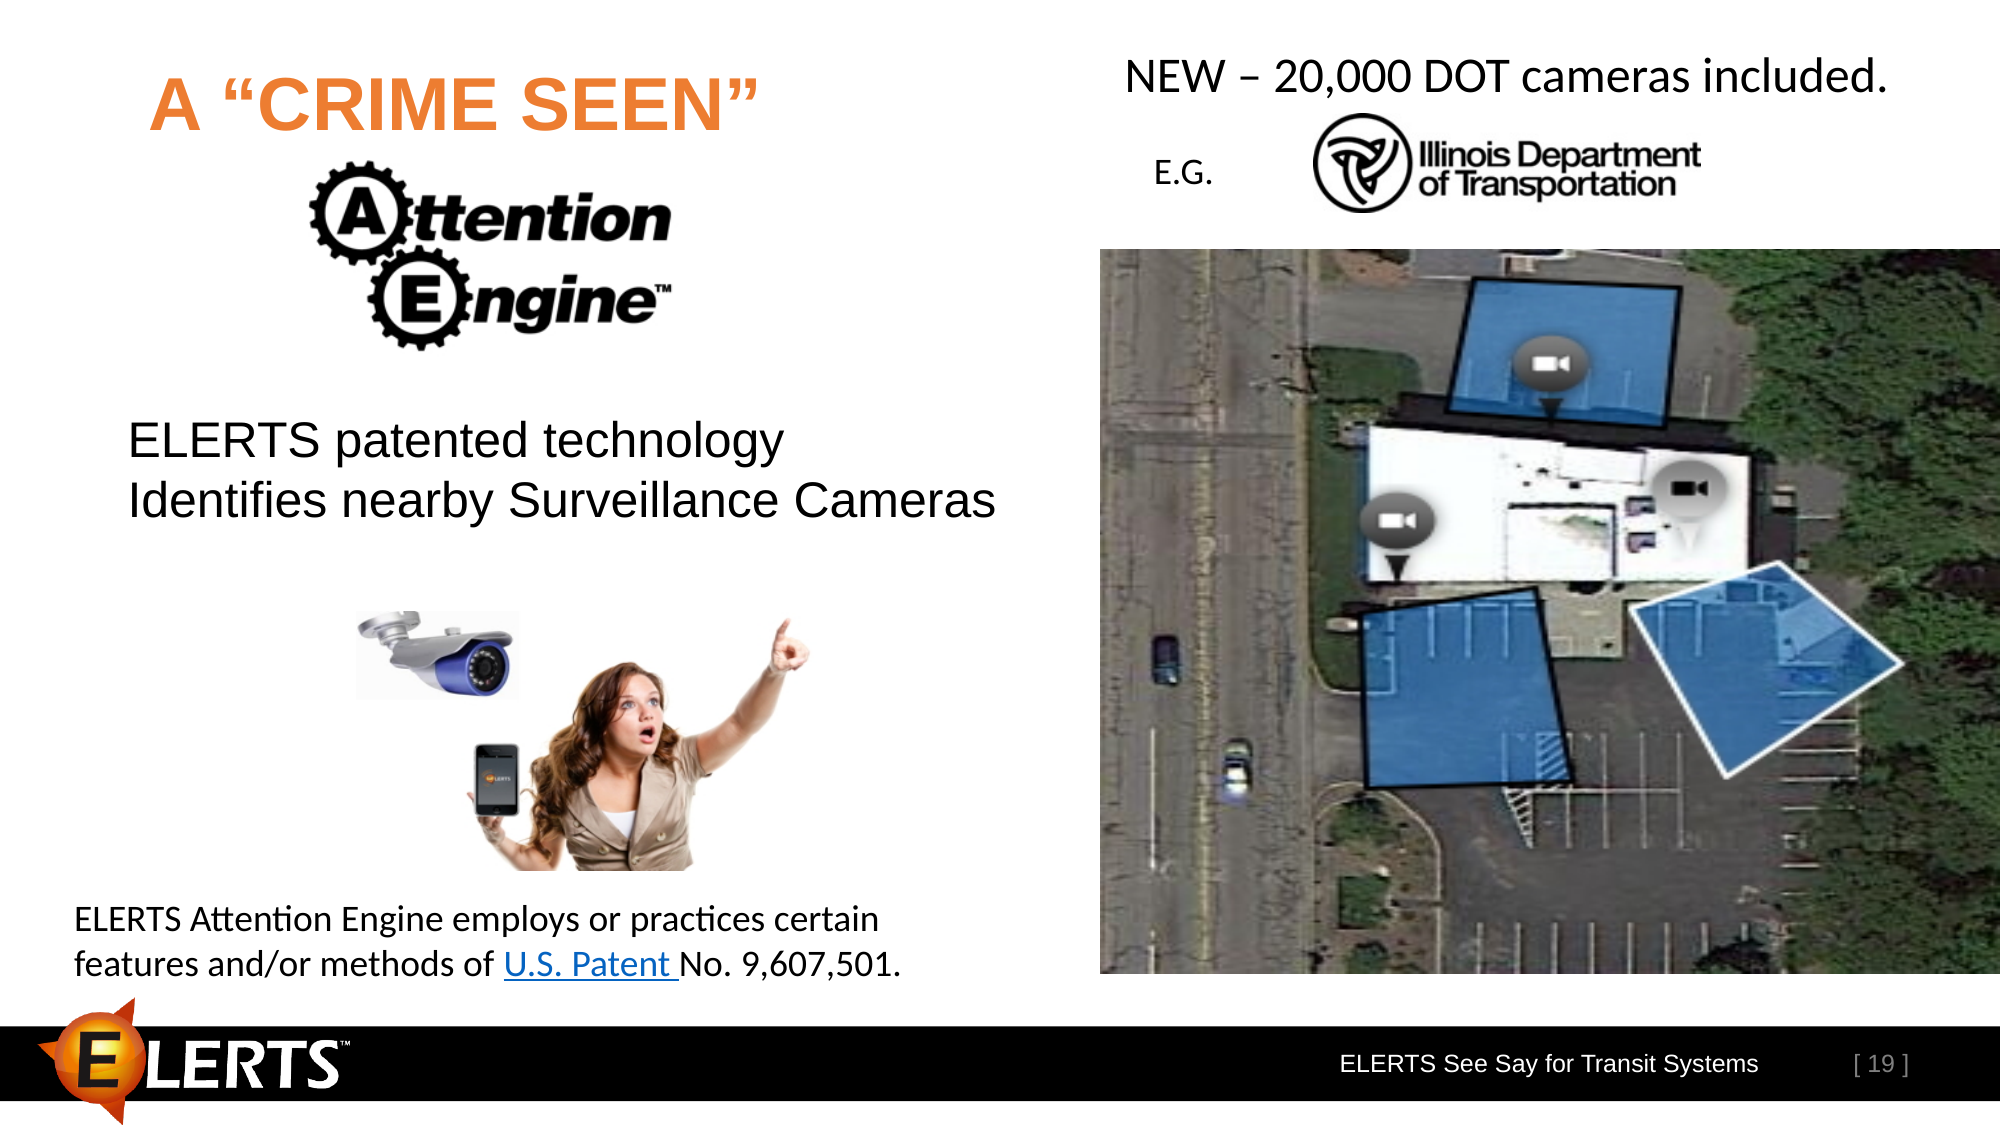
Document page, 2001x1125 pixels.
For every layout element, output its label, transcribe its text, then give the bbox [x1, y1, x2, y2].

picture [1100, 249, 2000, 974]
picture [37, 997, 350, 1125]
title A “CRIME SEEN” [133, 37, 788, 175]
picture [1313, 113, 1701, 213]
list [0, 387, 1000, 938]
picture [299, 150, 684, 359]
text_box ELERTS Attention Engine employs or practices certain features and/or methods of U.S. Patent No. 9,607,501. [59, 841, 926, 992]
text_box NEW – 20,000 DOT cameras included. [1109, 35, 1905, 111]
text_box E.G. [1138, 139, 1229, 200]
picture [356, 611, 819, 871]
footer ELERTS See Say for Transit Systems [1313, 1025, 1787, 1100]
text_box ELERTS patented technology Identifies nearby Surveillance Cameras [112, 399, 1051, 535]
